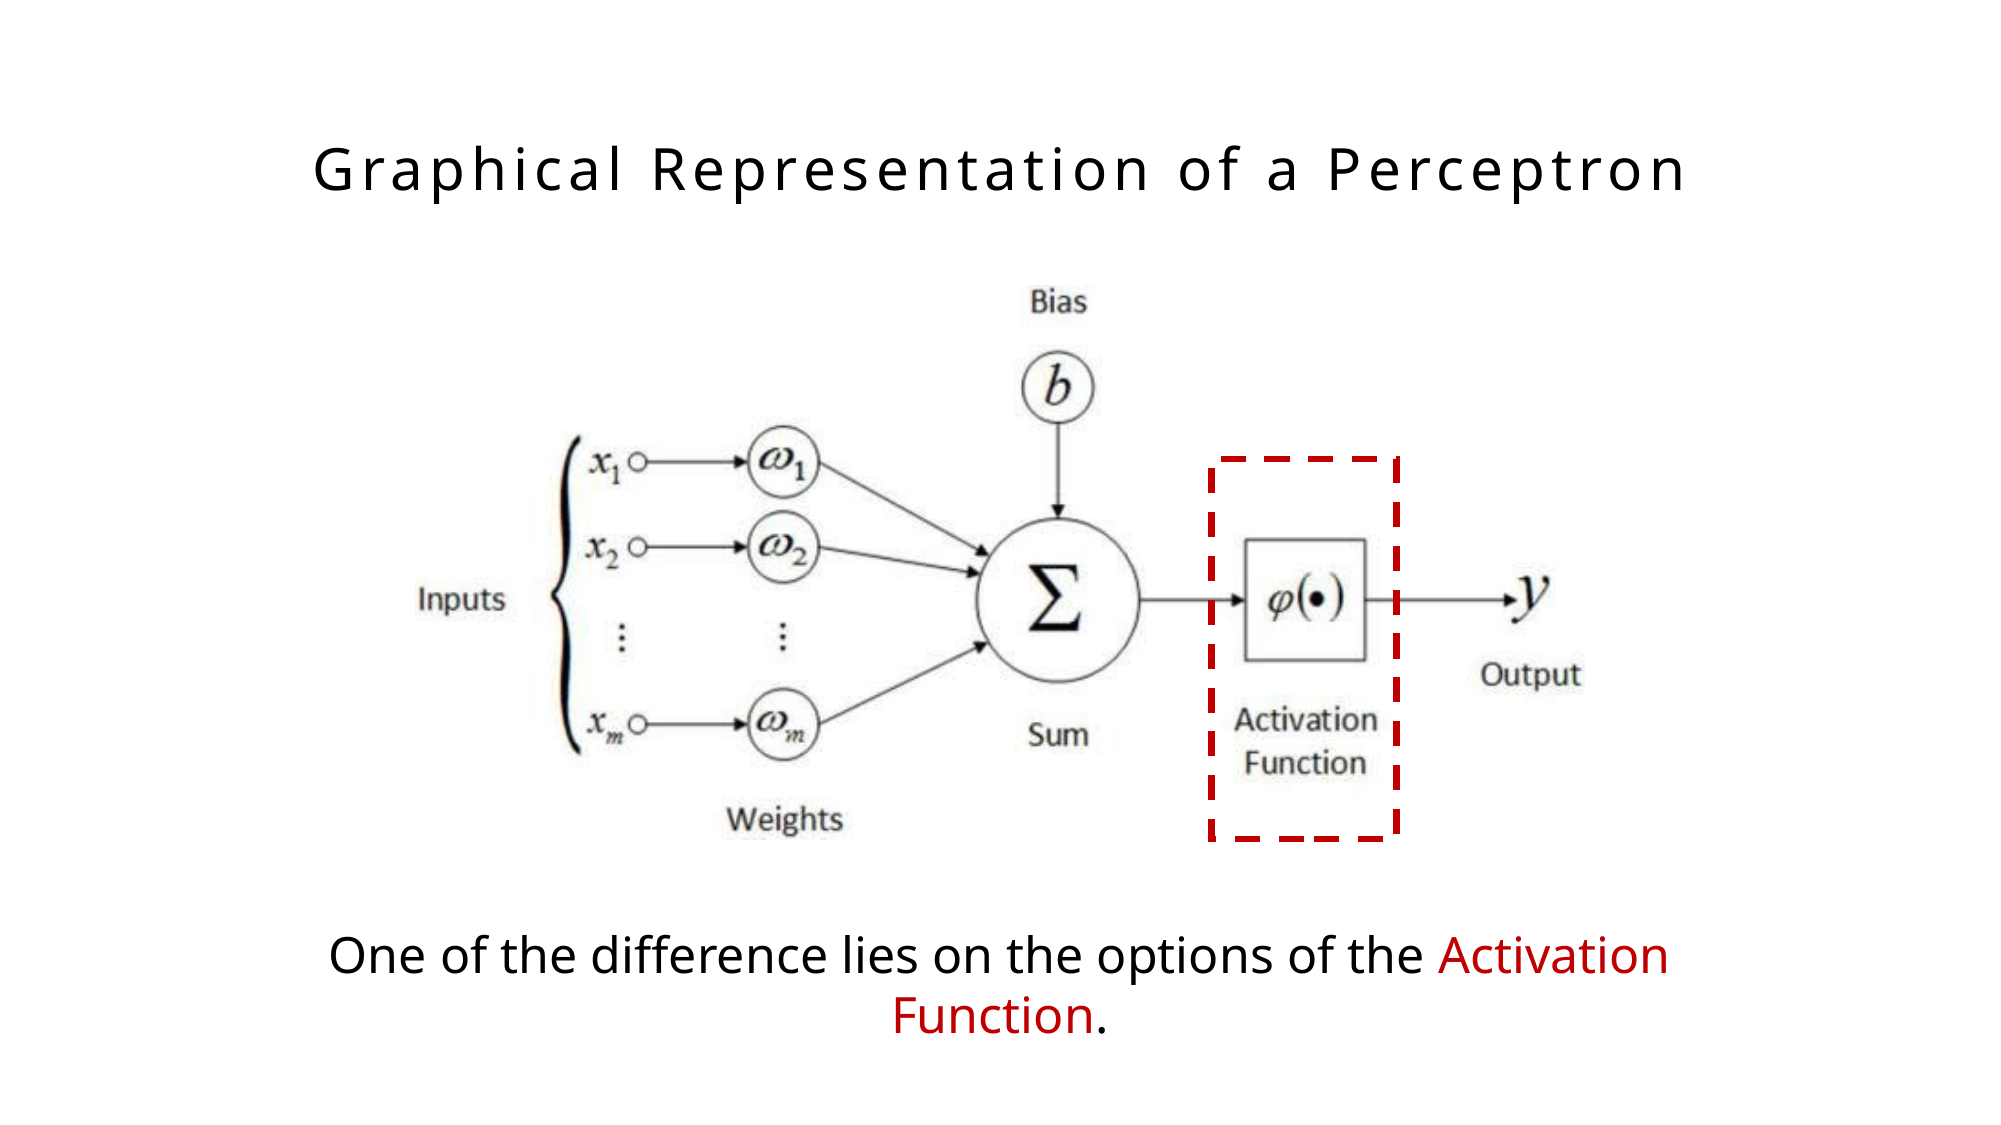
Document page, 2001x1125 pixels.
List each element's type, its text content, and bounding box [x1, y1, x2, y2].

text_box One of the difference lies on the options of the Activation Function. [245, 916, 1755, 1052]
text_box Graphical Representation of a Perceptron [245, 132, 1755, 312]
picture [415, 285, 1585, 840]
